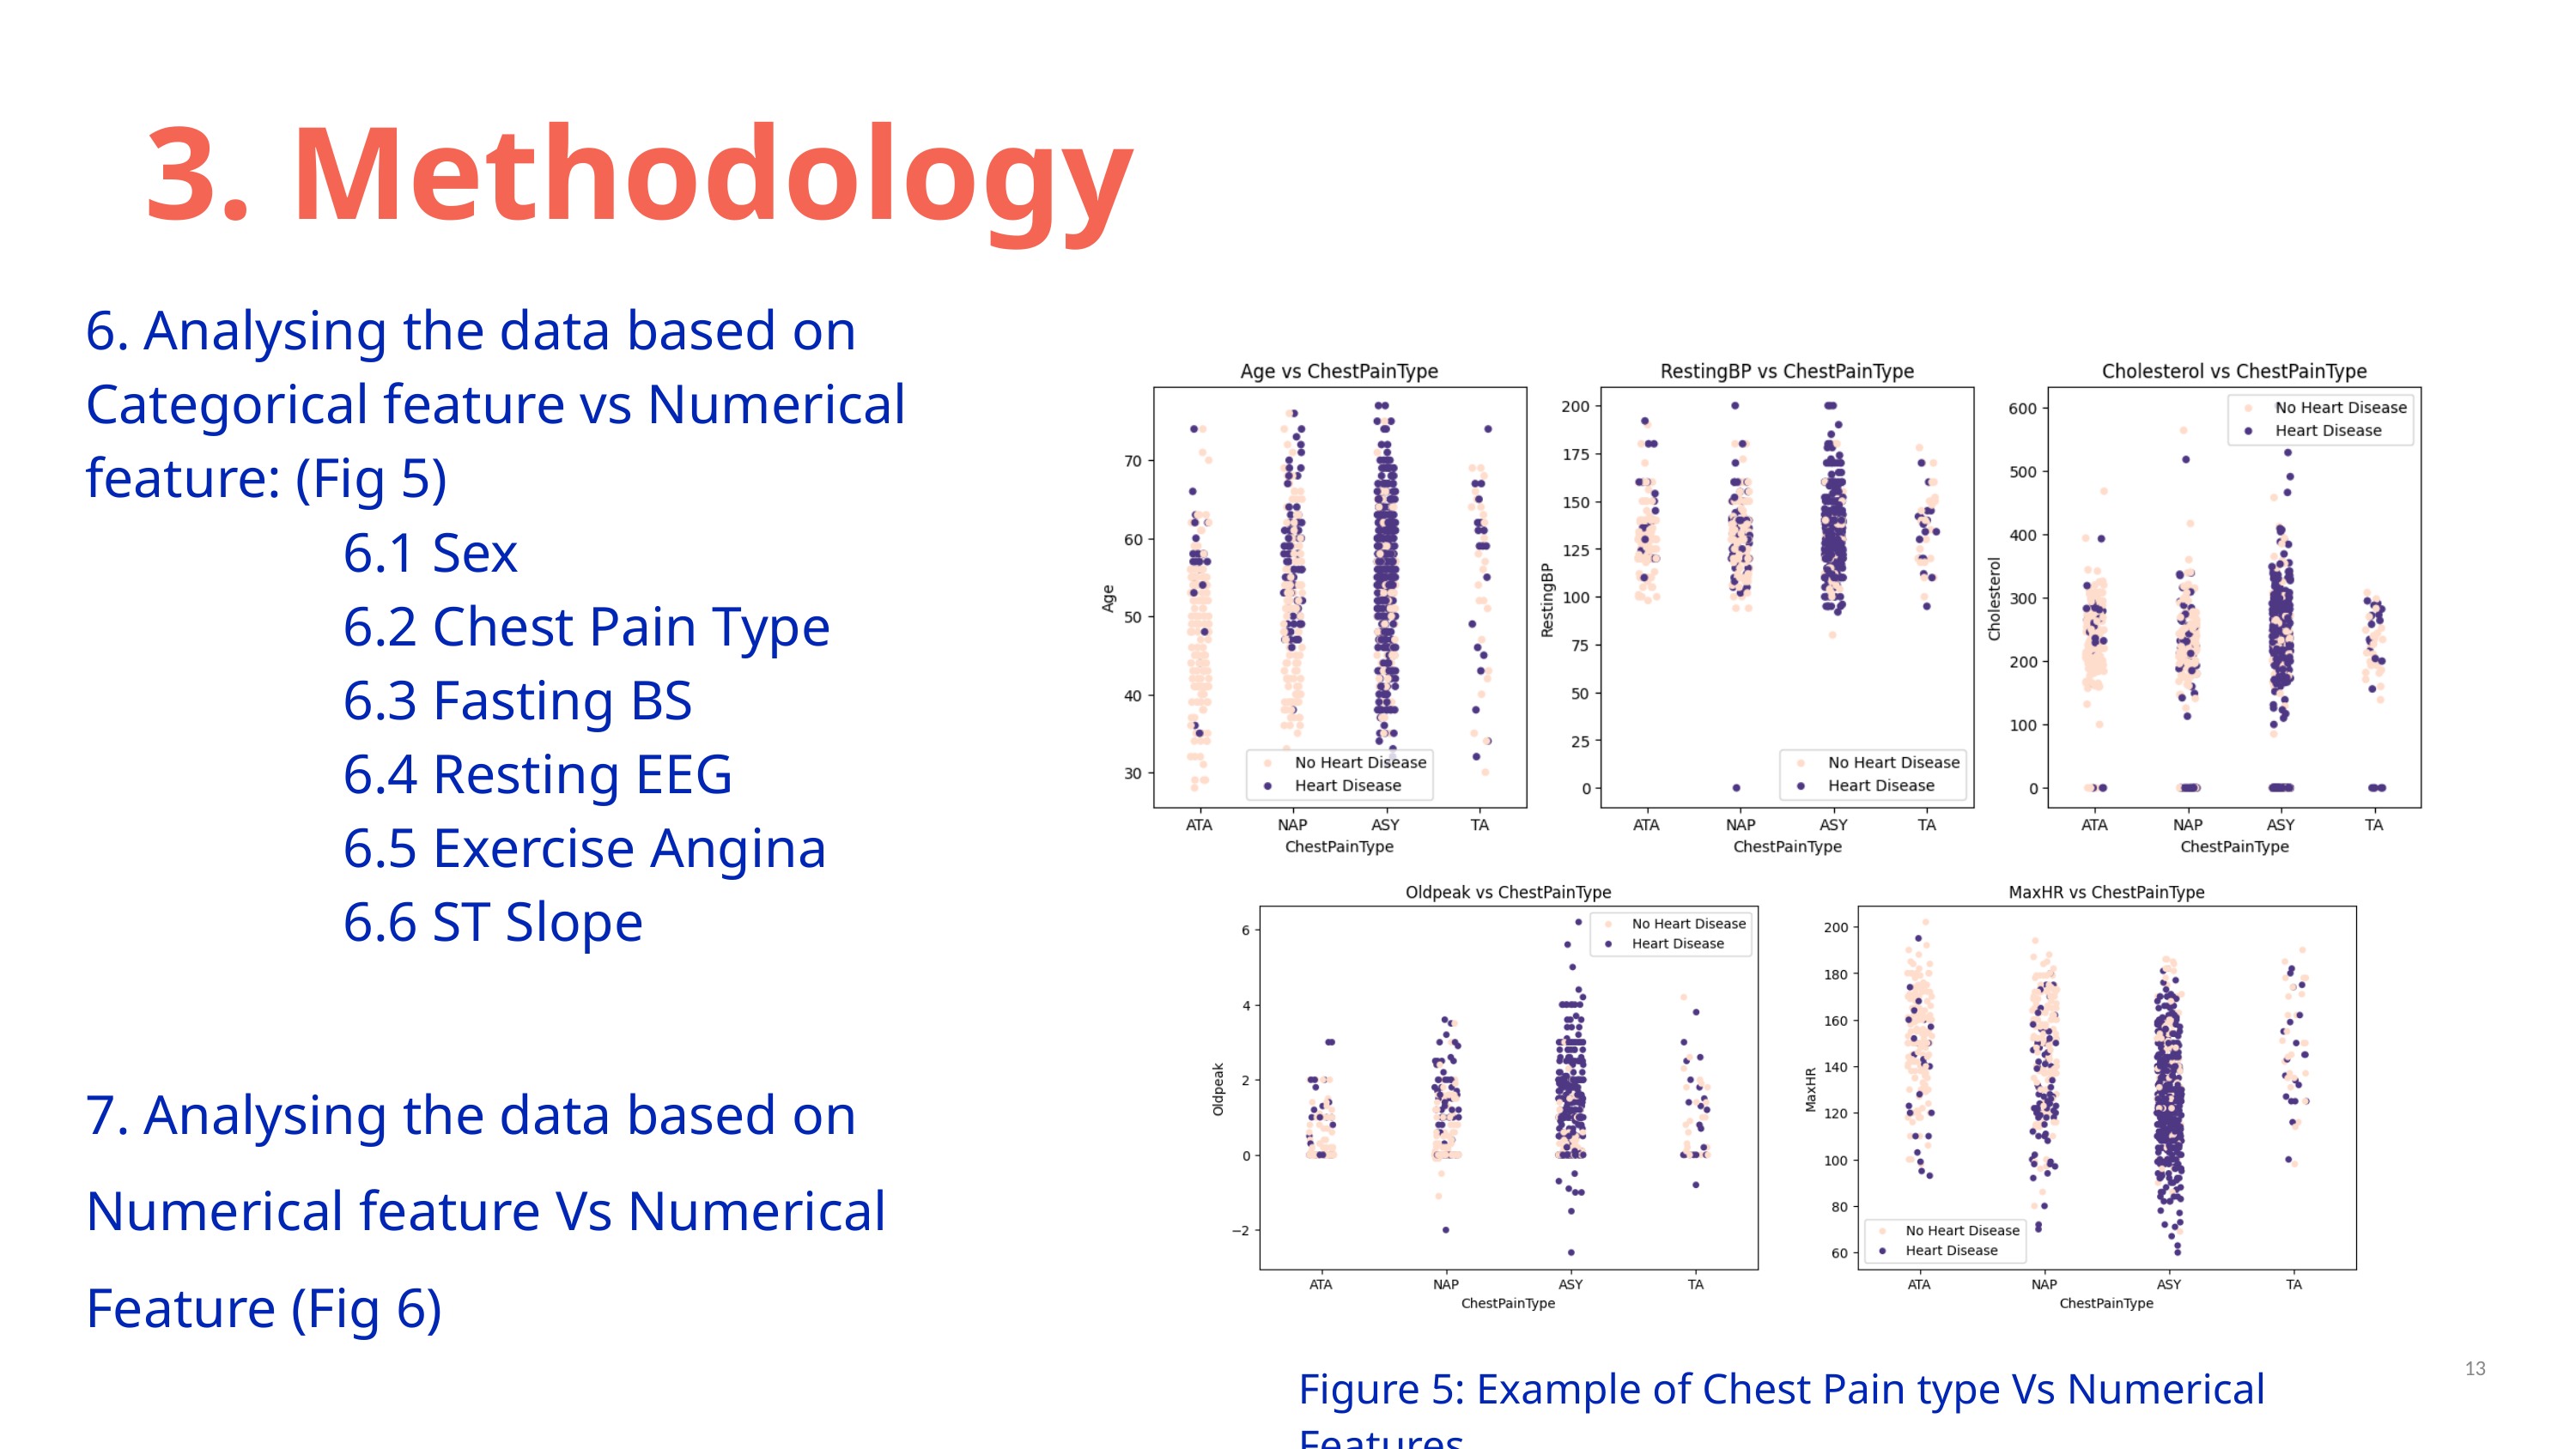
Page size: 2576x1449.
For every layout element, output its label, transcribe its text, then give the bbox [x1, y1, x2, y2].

picture [1203, 876, 2366, 1320]
picture [1091, 352, 2432, 865]
text_box Figure 5: Example of Chest Pain type Vs Numerical Features [1297, 1355, 2366, 1449]
text_box 6. Analysing the data based on Categorical feature vs Numerical feature: (Fig 5) 6.1 Sex 6.2 Chest Pain Type 6.3 Fasting BS 6.4 Resting EEG 6.5 Exercise Angina 6.6 ST Slope 7. Analysing the data based on Numerical feature Vs Numerical Feature (Fig 6) [85, 256, 1091, 1449]
slide_number ‹#› [1868, 1328, 2500, 1406]
text_box 3. Methodology [144, 60, 2432, 245]
